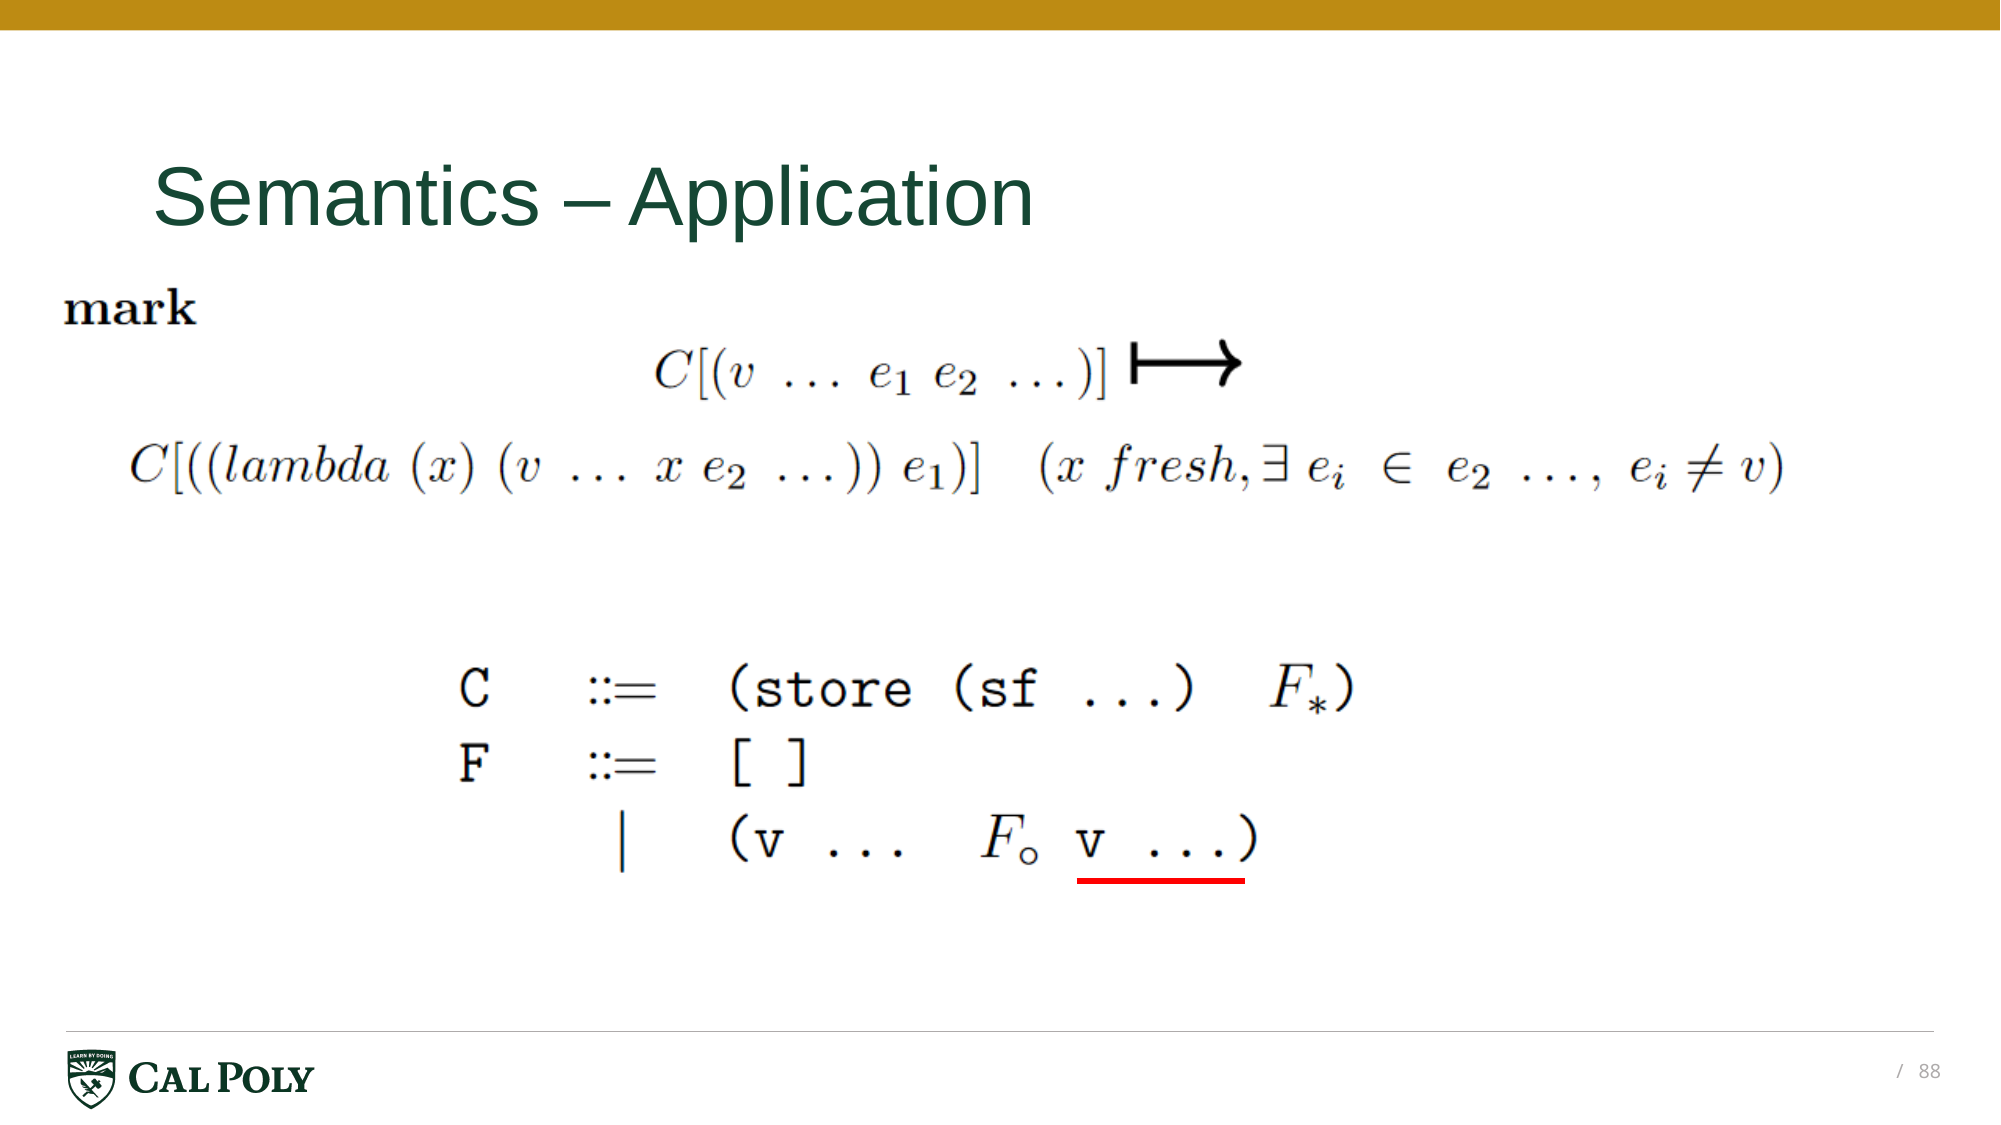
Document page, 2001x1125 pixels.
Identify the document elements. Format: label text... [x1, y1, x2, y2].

slide_number / 88 [1866, 1041, 1956, 1102]
picture [55, 282, 1804, 507]
title Semantics – Application [137, 147, 1888, 250]
picture [43, 1025, 338, 1125]
picture [443, 657, 1355, 882]
